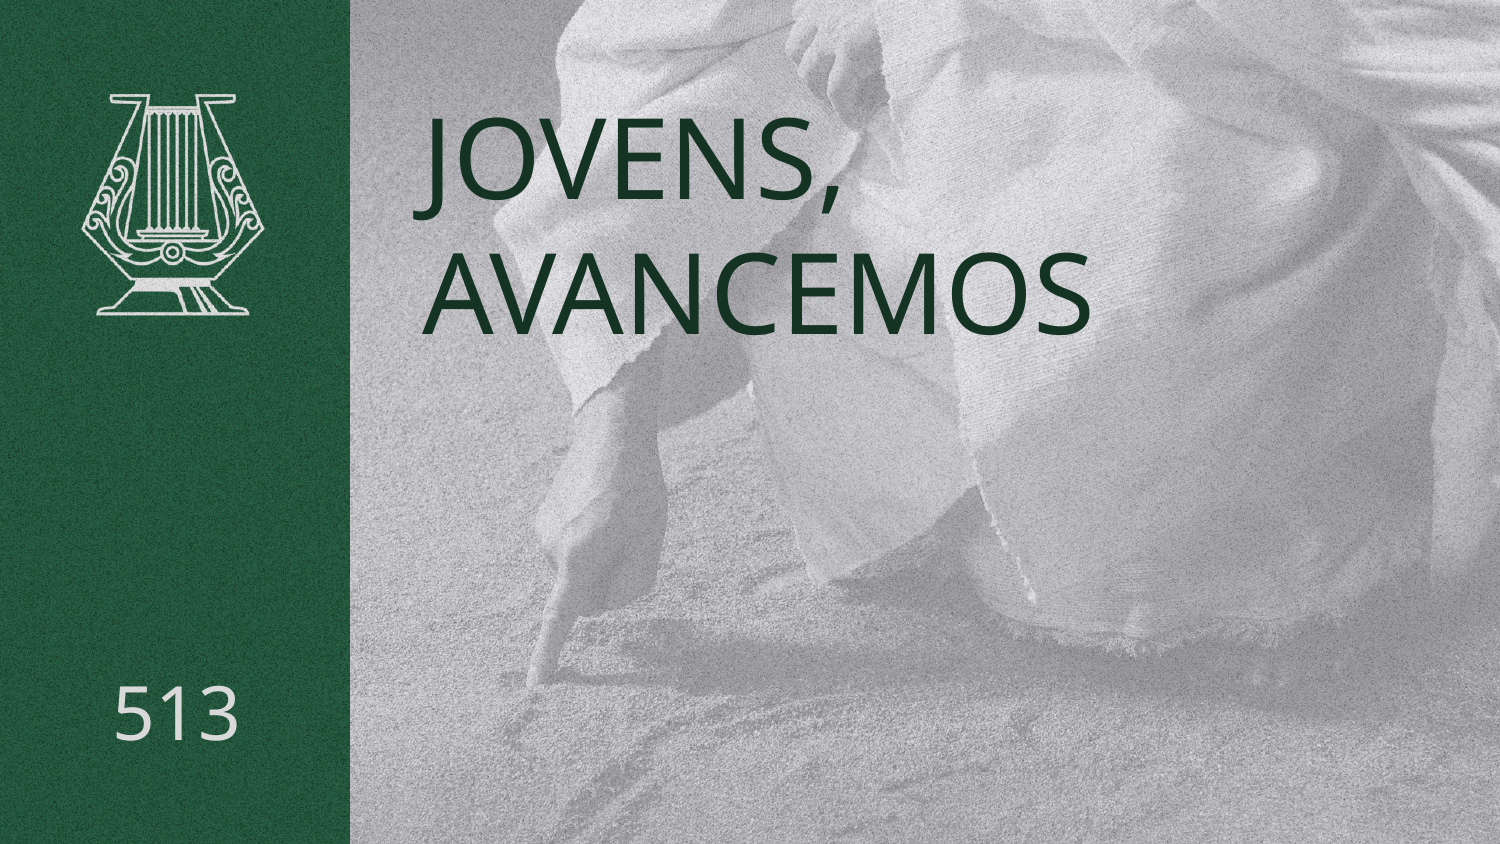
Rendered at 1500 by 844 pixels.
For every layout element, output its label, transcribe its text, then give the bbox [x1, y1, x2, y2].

picture [0, 0, 1500, 844]
title JOVENS, AVANCEMOS [407, 79, 1447, 777]
list 513 [76, 658, 278, 765]
